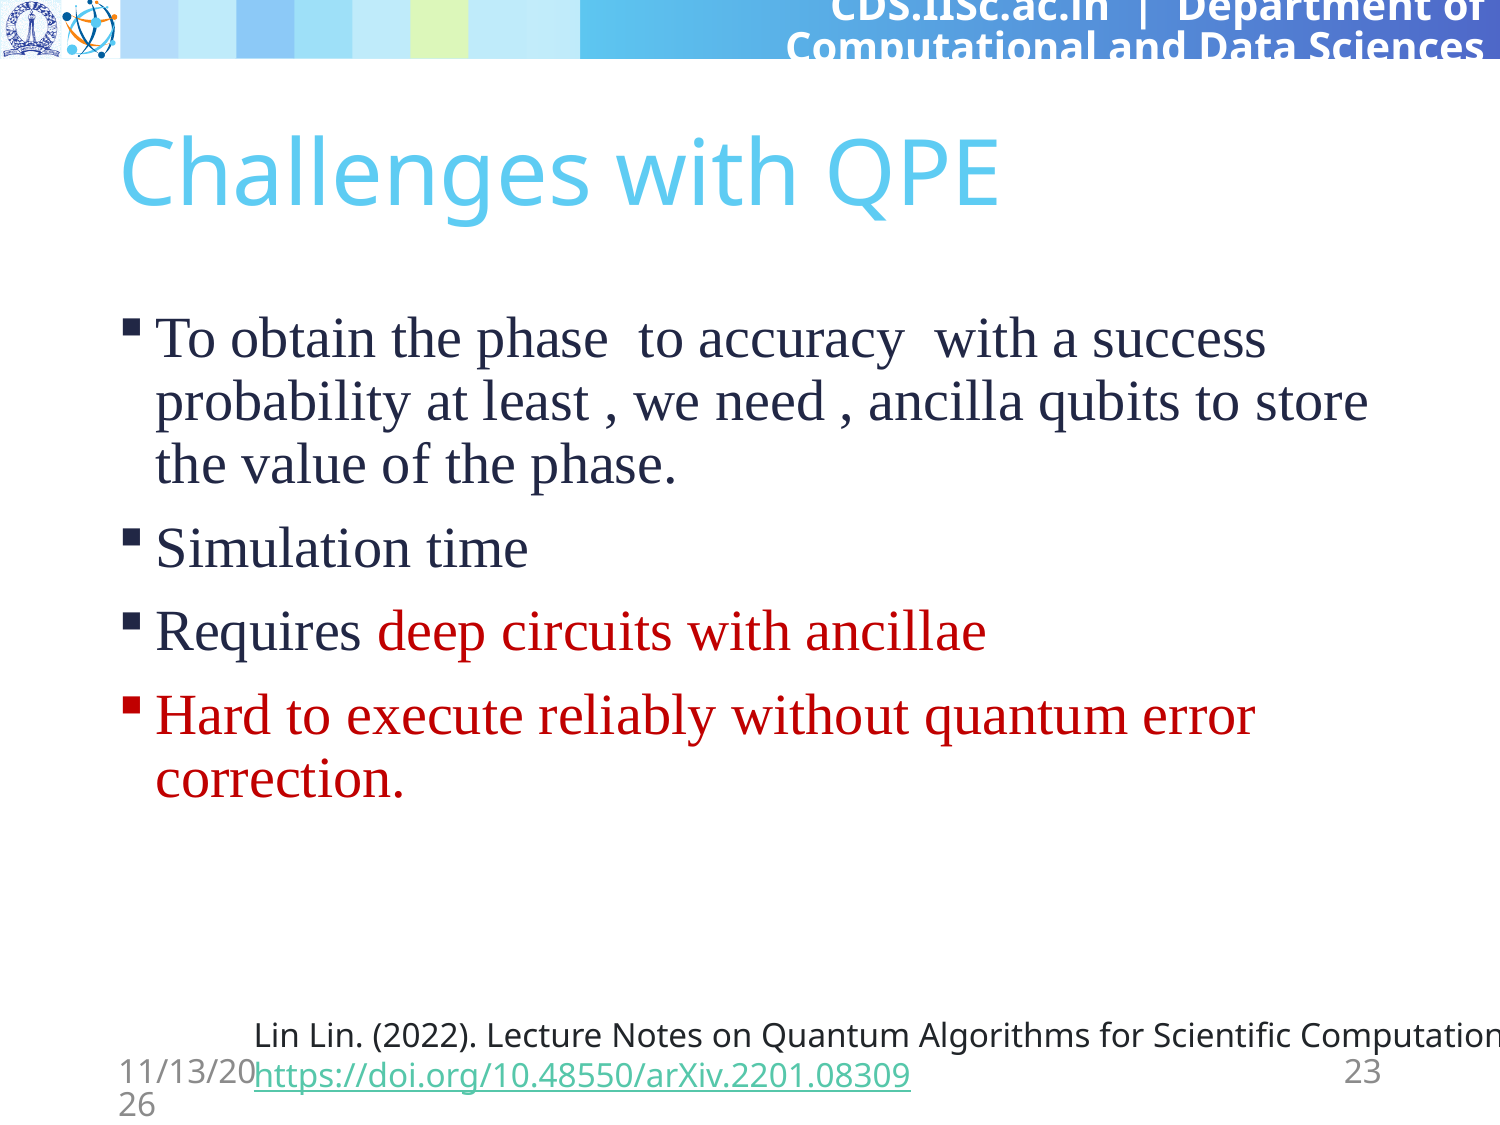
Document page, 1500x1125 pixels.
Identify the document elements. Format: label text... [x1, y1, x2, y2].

title Challenges with QPE [103, 66, 1397, 285]
text_box Lin Lin. (2022). Lecture Notes on Quantum Algorithms for Scientific Computation. https://doi.org/10.48550/arXiv.2201.08309 [238, 1006, 1500, 1107]
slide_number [103, 1042, 238, 1103]
